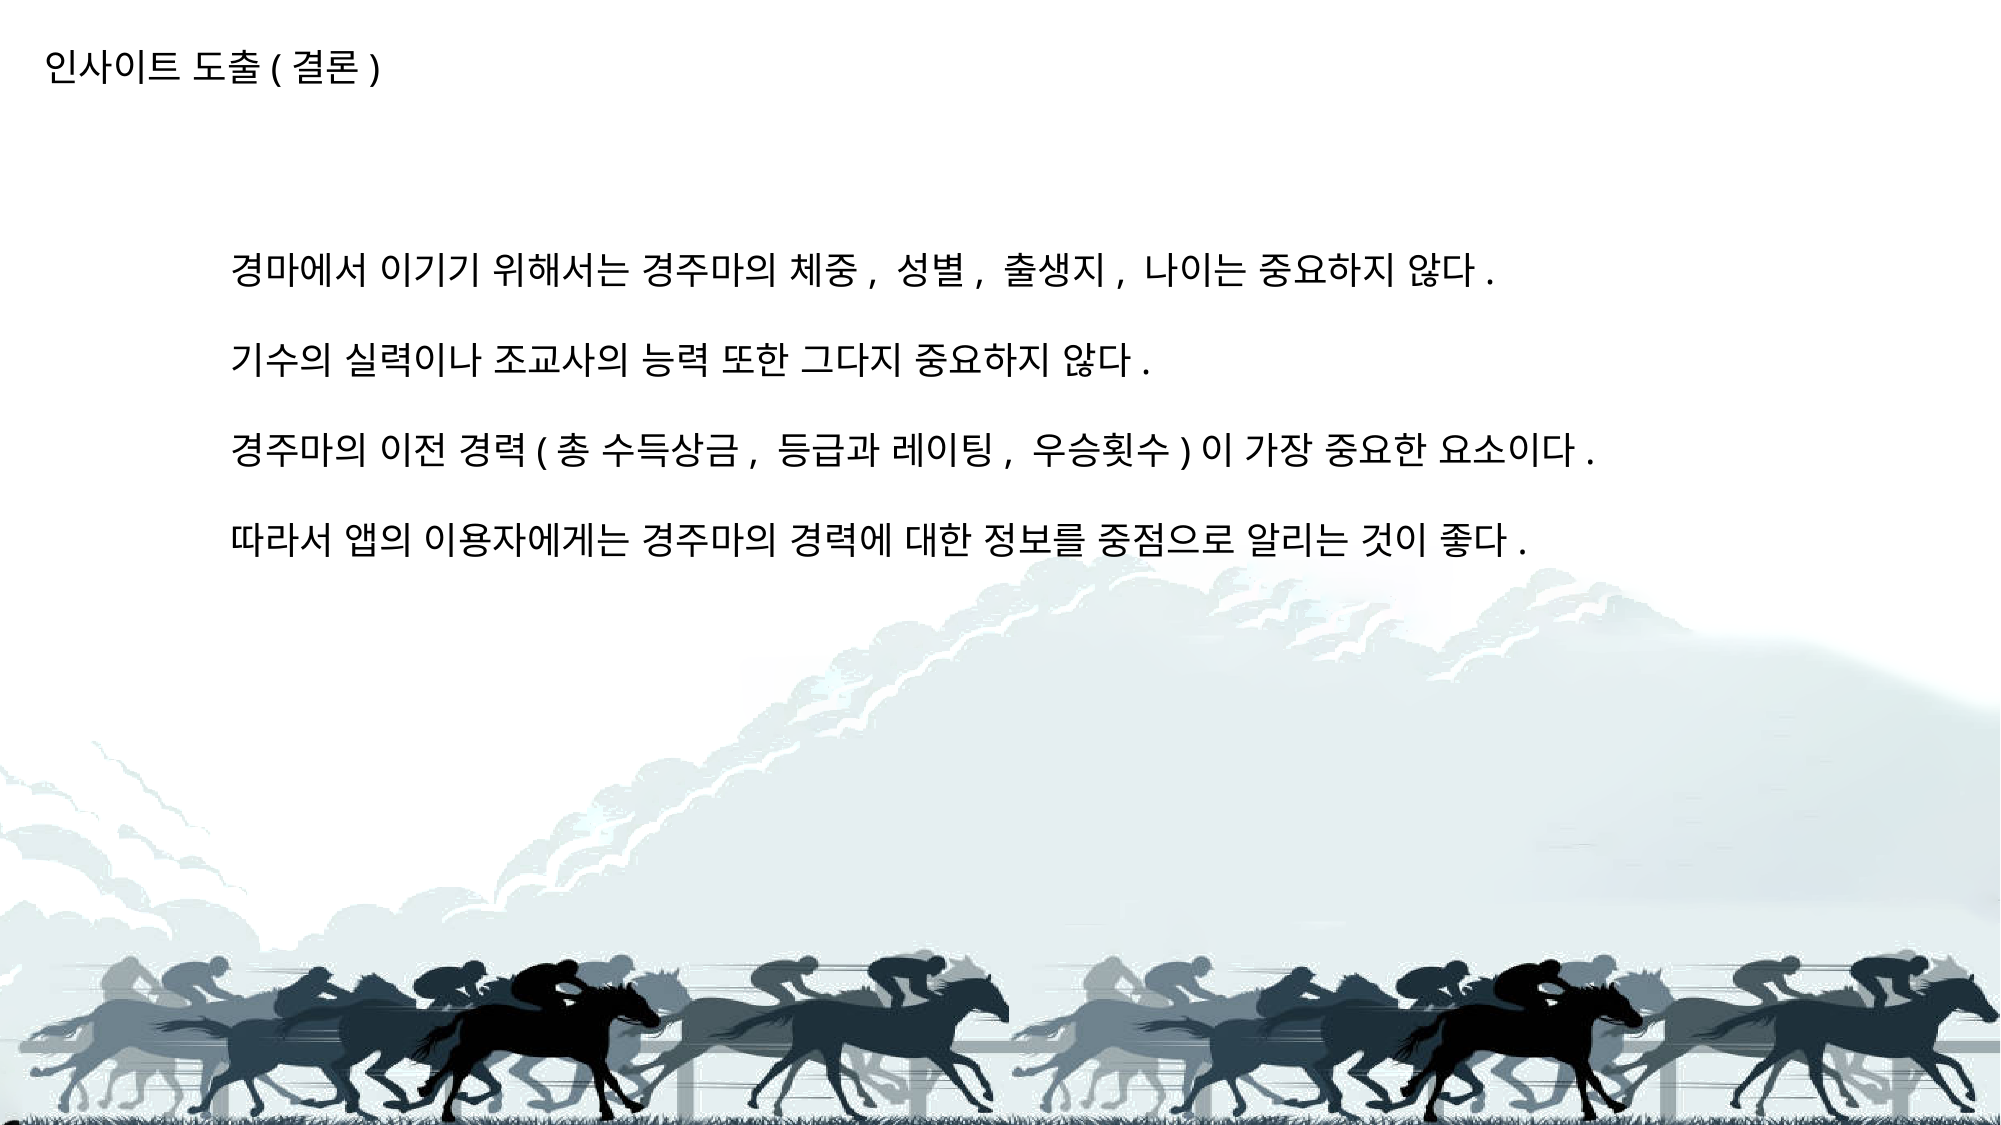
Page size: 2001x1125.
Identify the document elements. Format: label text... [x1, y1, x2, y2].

picture [0, 0, 2001, 1125]
text_box 인사이트 도출(결론) [29, 36, 396, 97]
text_box 경마에서 이기기 위해서는 경주마의 체중, 성별, 출생지, 나이는 중요하지 않다. 기수의 실력이나 조교사의 능력 또한 그다지 중요하지 않다. 경주마의 이전 경력(총 수득상금, 등급과 레이팅, 우승횟수)이 가장 중요한 요소이다. 따라서 앱의 이용자에게는 경주마의 경력에 대한 정보를 중점으로 알리는 것이 좋다. [215, 194, 1611, 570]
